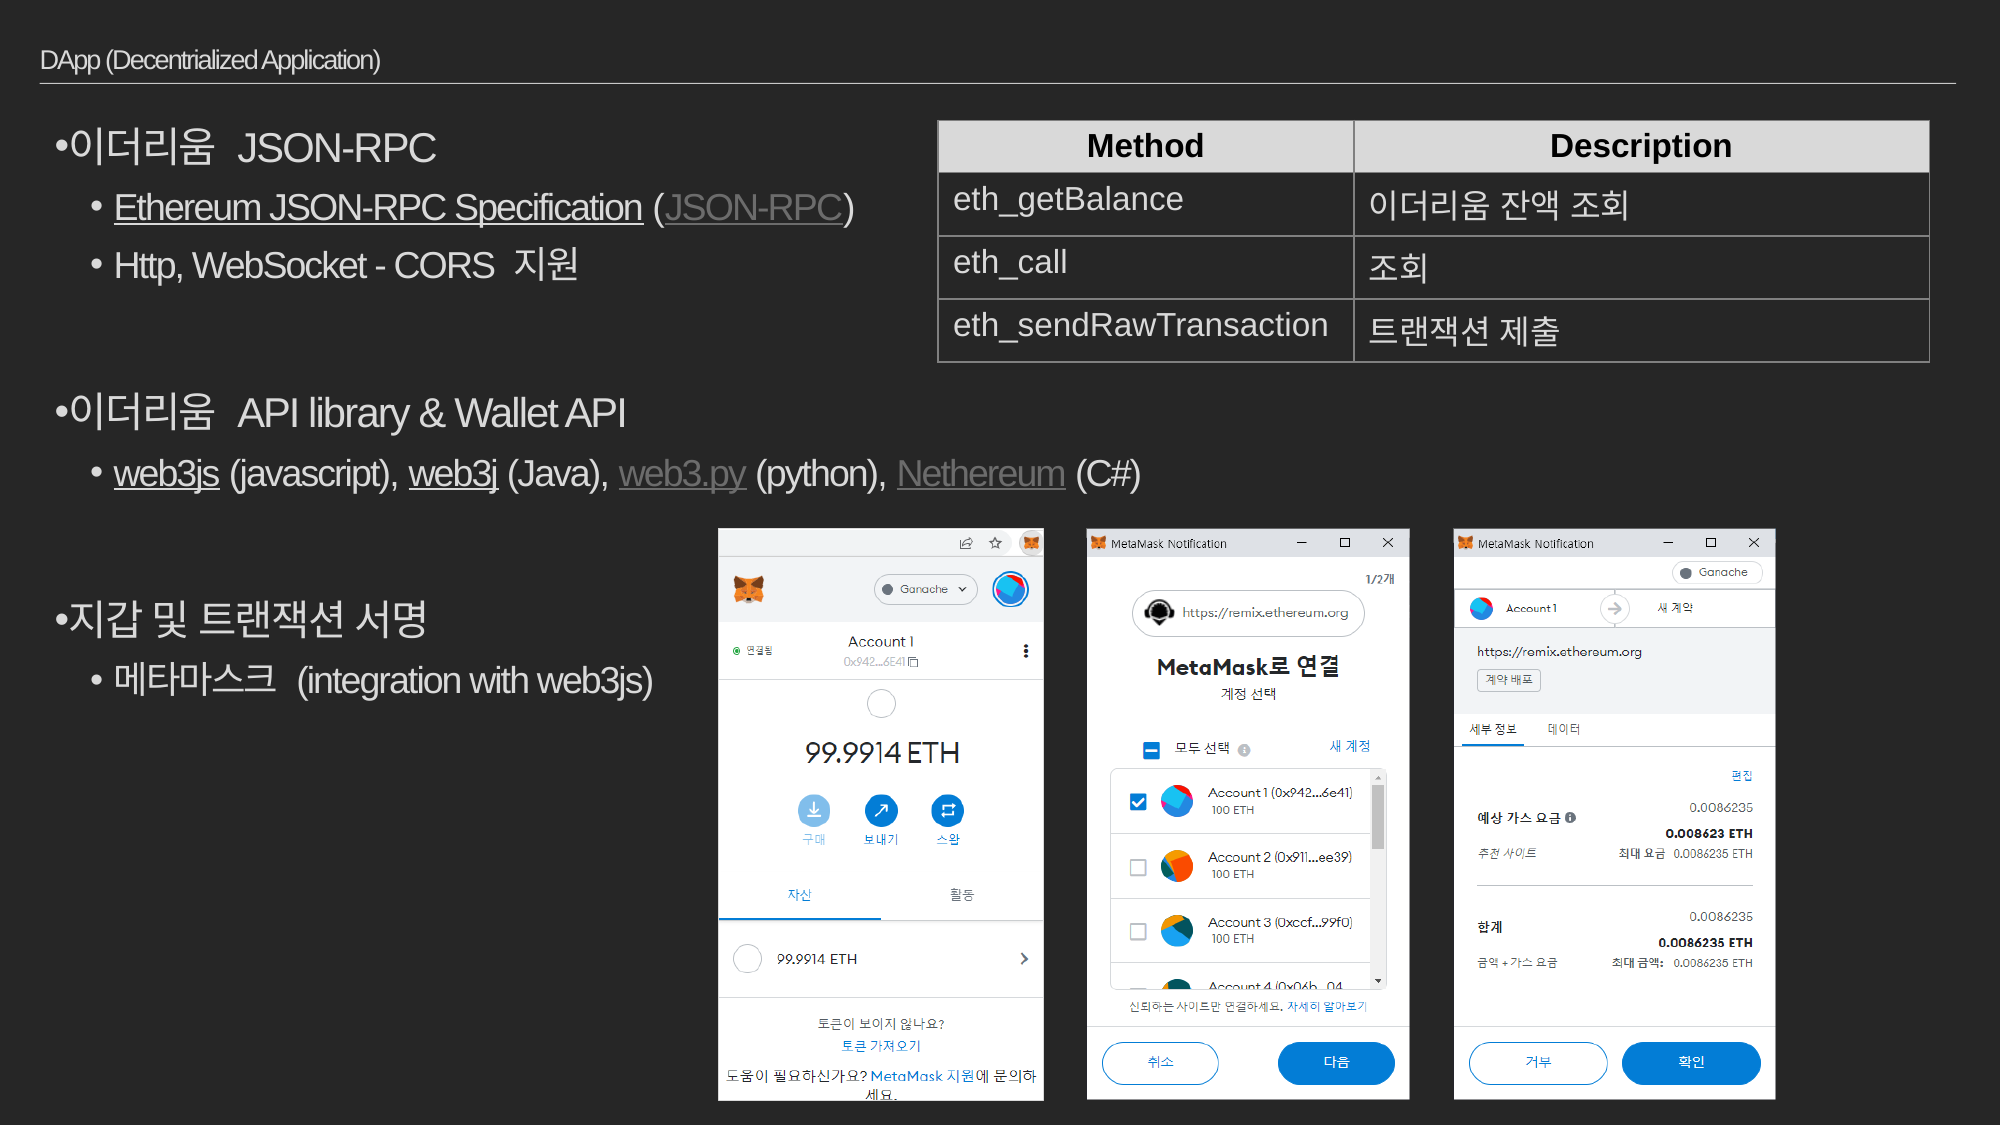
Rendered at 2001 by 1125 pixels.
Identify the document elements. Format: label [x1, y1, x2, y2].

table_cell [939, 300, 1353, 361]
picture [718, 528, 1043, 1100]
title [39, 31, 1961, 84]
table_cell [1355, 237, 1929, 298]
table_cell [939, 173, 1353, 235]
table_cell [939, 237, 1353, 298]
table_header [1355, 121, 1929, 172]
table_cell [1355, 300, 1929, 361]
list [39, 110, 1957, 1100]
picture [1453, 528, 1776, 1100]
picture [1086, 528, 1410, 1100]
table_cell [1355, 173, 1929, 235]
table_header [939, 121, 1353, 172]
